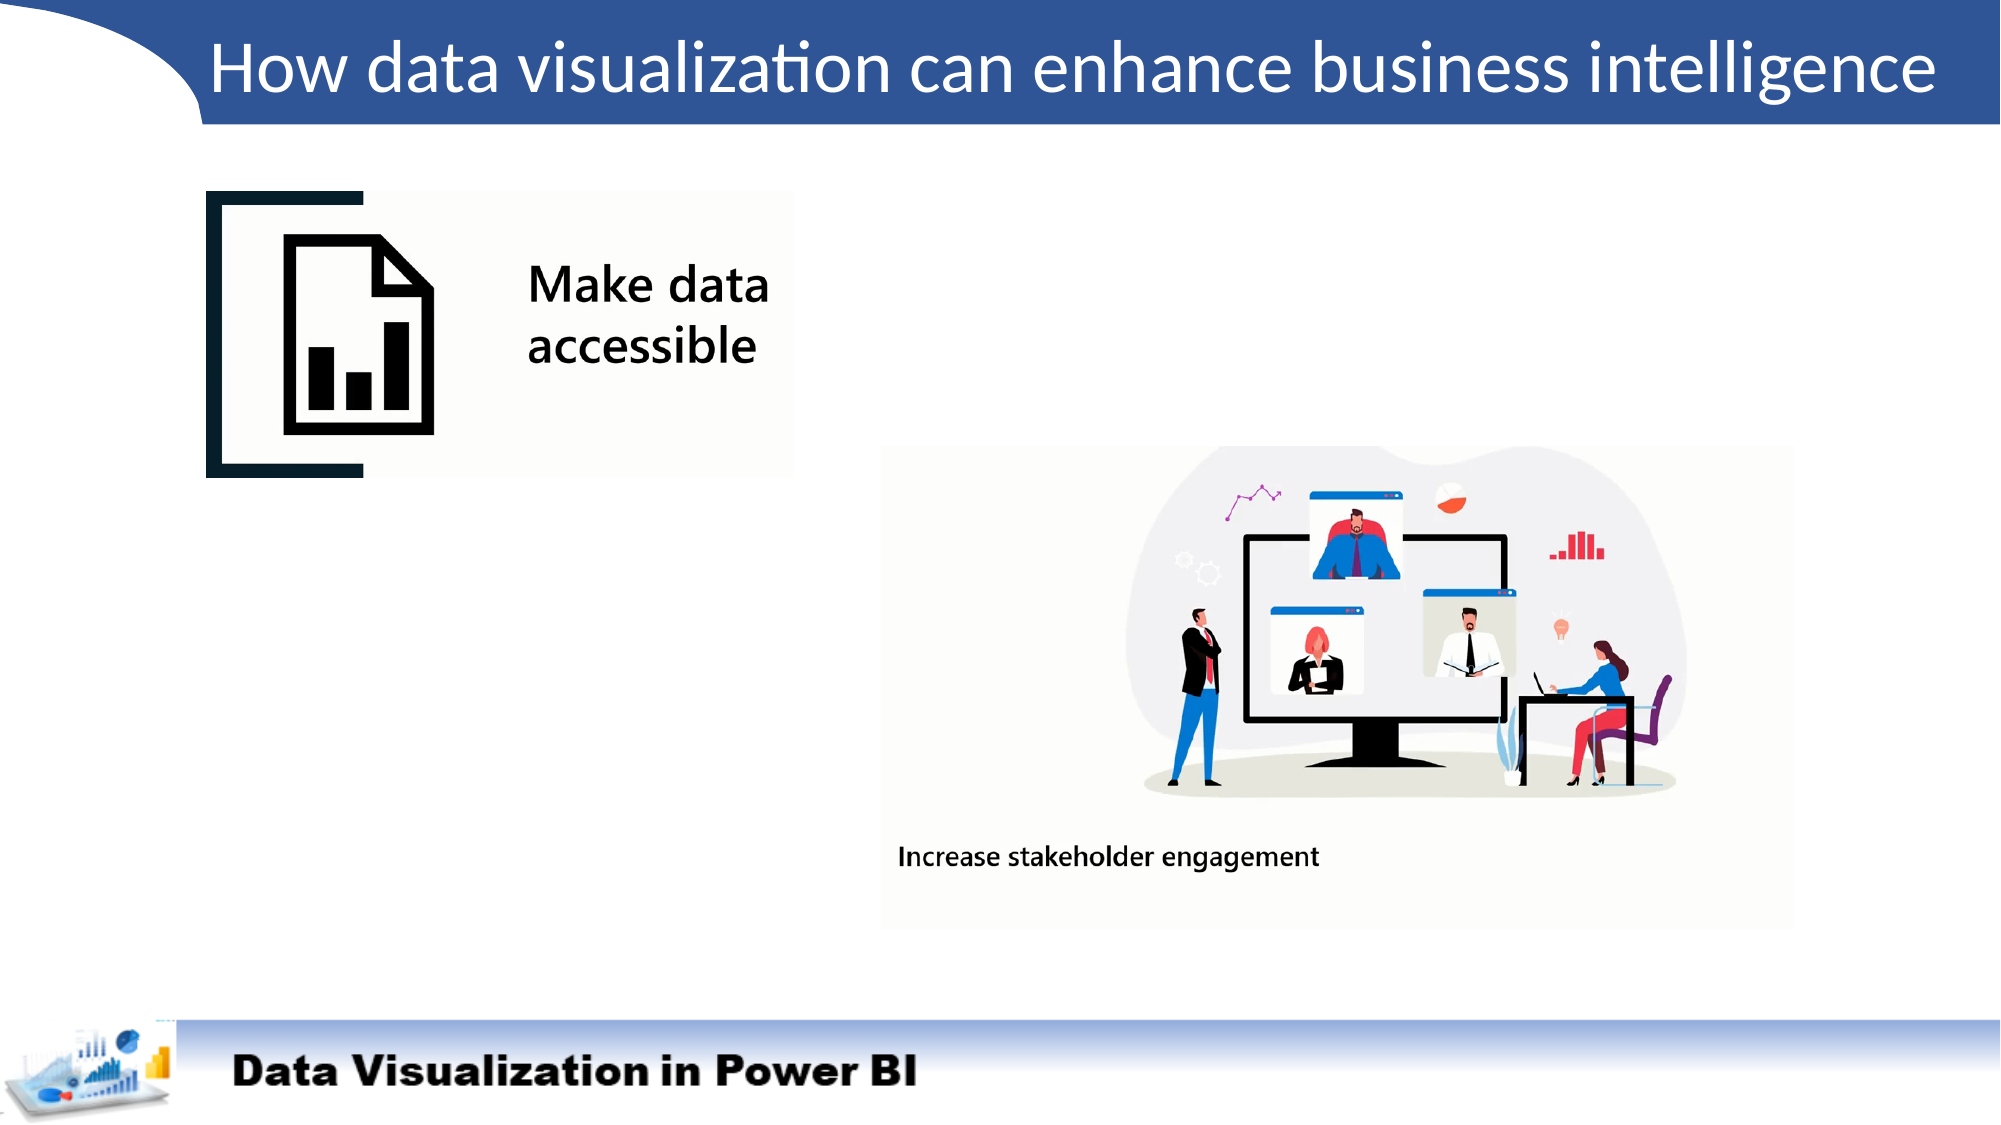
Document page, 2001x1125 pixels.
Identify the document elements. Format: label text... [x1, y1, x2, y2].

text_box How data visualization can enhance business intelligence [0, 0, 2000, 126]
picture [0, 0, 2001, 1125]
